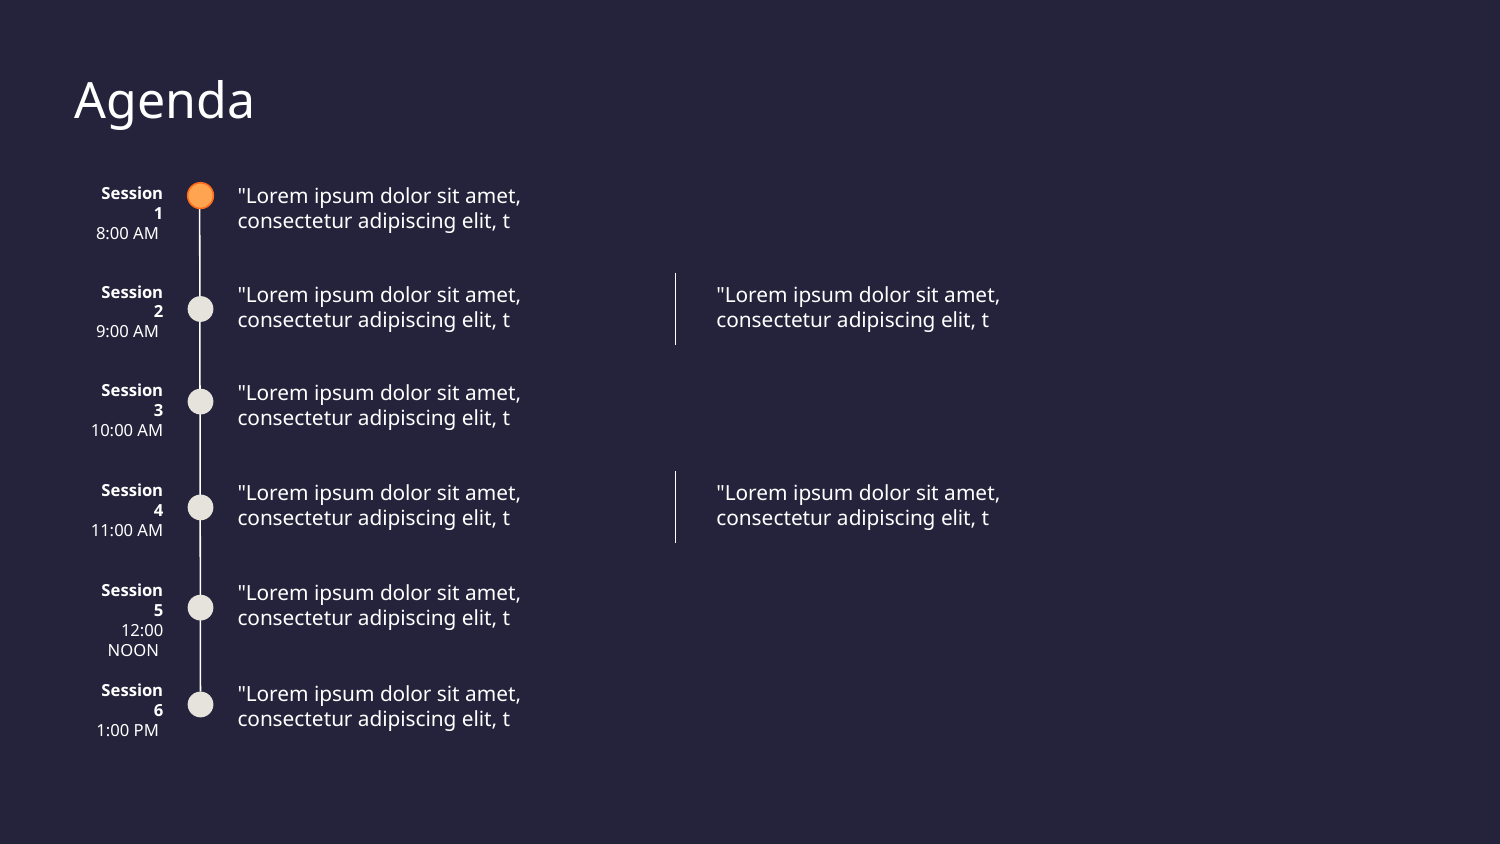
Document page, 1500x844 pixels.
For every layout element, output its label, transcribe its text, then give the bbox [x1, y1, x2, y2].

text_box "Lorem ipsum dolor sit amet, consectetur adipiscing elit, t [701, 464, 1131, 550]
text_box "Lorem ipsum dolor sit amet, consectetur adipiscing elit, t [222, 665, 653, 751]
text_box [187, 496, 194, 519]
text_box Session 5 12:00 NOON [75, 565, 179, 651]
text_box "Lorem ipsum dolor sit amet, consectetur adipiscing elit, t [222, 168, 653, 254]
text_box Session 3 10:00 AM [75, 364, 179, 450]
text_box [187, 692, 214, 718]
text_box "Lorem ipsum dolor sit amet, consectetur adipiscing elit, t [222, 565, 653, 651]
text_box "Lorem ipsum dolor sit amet, consectetur adipiscing elit, t [701, 266, 1131, 352]
text_box [205, 495, 214, 520]
text_box Session 2 9:00 AM [75, 266, 179, 352]
text_box "Lorem ipsum dolor sit amet, consectetur adipiscing elit, t [222, 266, 653, 352]
text_box [205, 389, 214, 414]
text_box Session 4 11:00 AM [75, 464, 179, 550]
text_box "Lorem ipsum dolor sit amet, consectetur adipiscing elit, t [222, 364, 653, 450]
text_box Session 1 8:00 AM [75, 168, 179, 254]
text_box [187, 390, 194, 413]
text_box "Lorem ipsum dolor sit amet, consectetur adipiscing elit, t [222, 464, 653, 550]
text_box Agenda [59, 53, 286, 139]
text_box [205, 296, 214, 321]
text_box Session 6 1:00 PM [75, 665, 179, 751]
text_box [205, 595, 214, 620]
text_box [187, 182, 214, 208]
text_box [187, 596, 194, 619]
text_box [187, 297, 194, 321]
